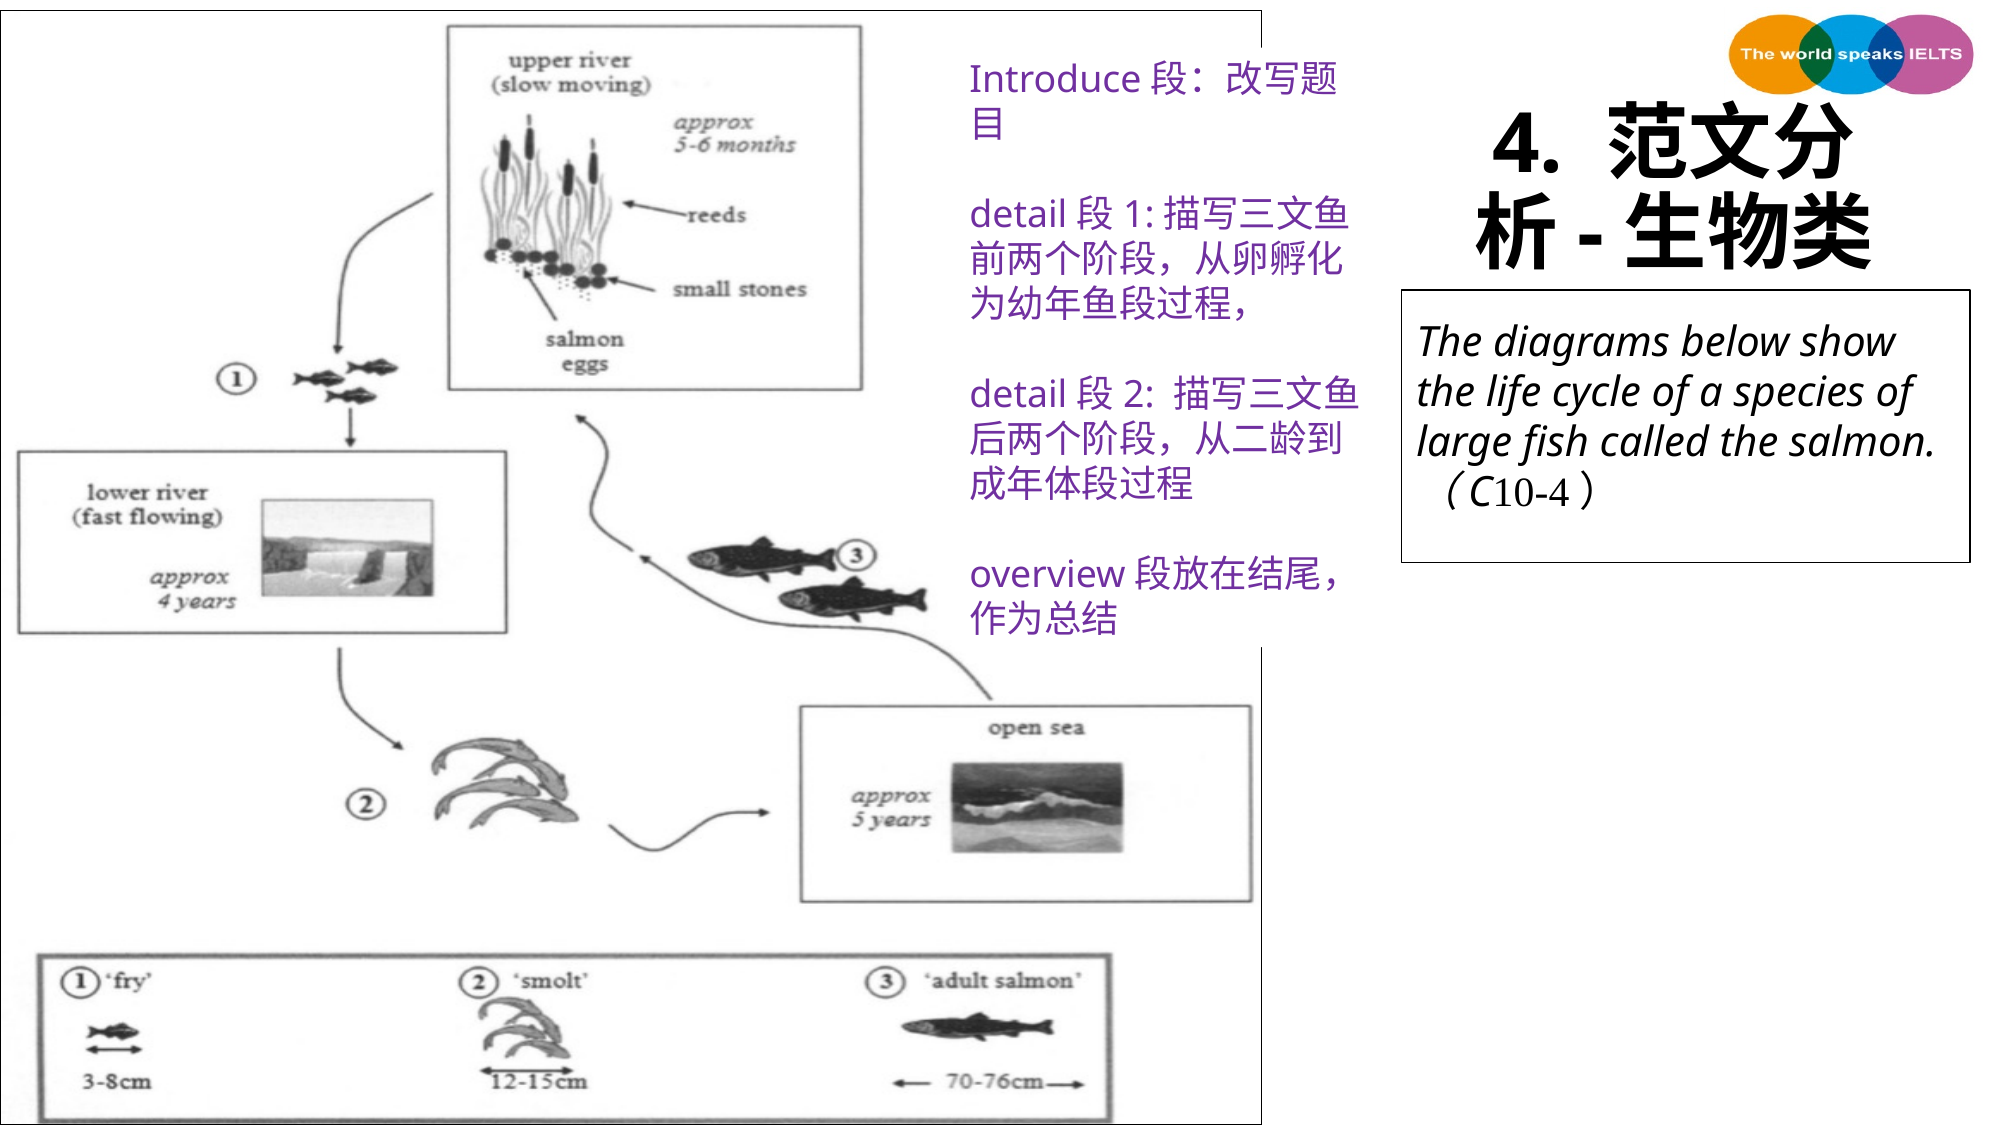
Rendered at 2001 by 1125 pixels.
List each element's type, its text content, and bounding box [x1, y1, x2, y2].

picture [1724, 7, 1983, 99]
text_box [1401, 290, 1970, 563]
text_box 4. 范文分析-生物类 [1431, 93, 1917, 288]
text_box The diagrams below show the life cycle of a species of large fish called the salmon.（C10-4） [1401, 307, 1954, 622]
text_box Introduce段：改写题目 detail段1:描写三文鱼前两个阶段，从卵孵化为幼年鱼段过程， detail段2: 描写三文鱼后两个阶段，从二龄到成年体段过程 overview段放在结尾，作为总结 [1267, 47, 1379, 648]
picture [0, 0, 1263, 1125]
